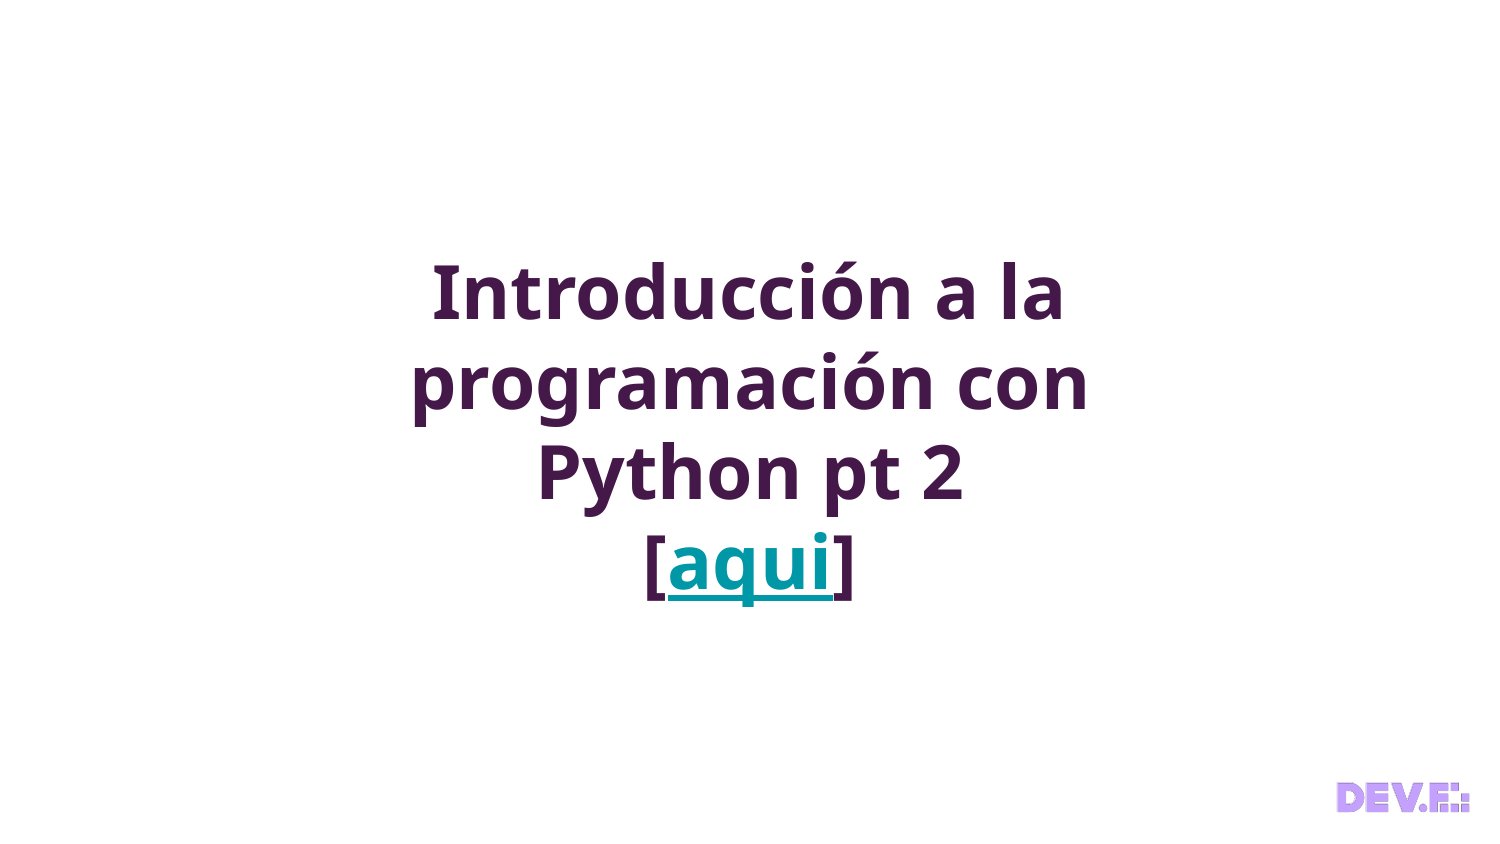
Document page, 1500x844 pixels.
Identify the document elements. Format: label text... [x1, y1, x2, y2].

text_box Introducción a la programación con Python pt 2 [aqui] [285, 229, 1214, 614]
picture [1330, 776, 1474, 818]
